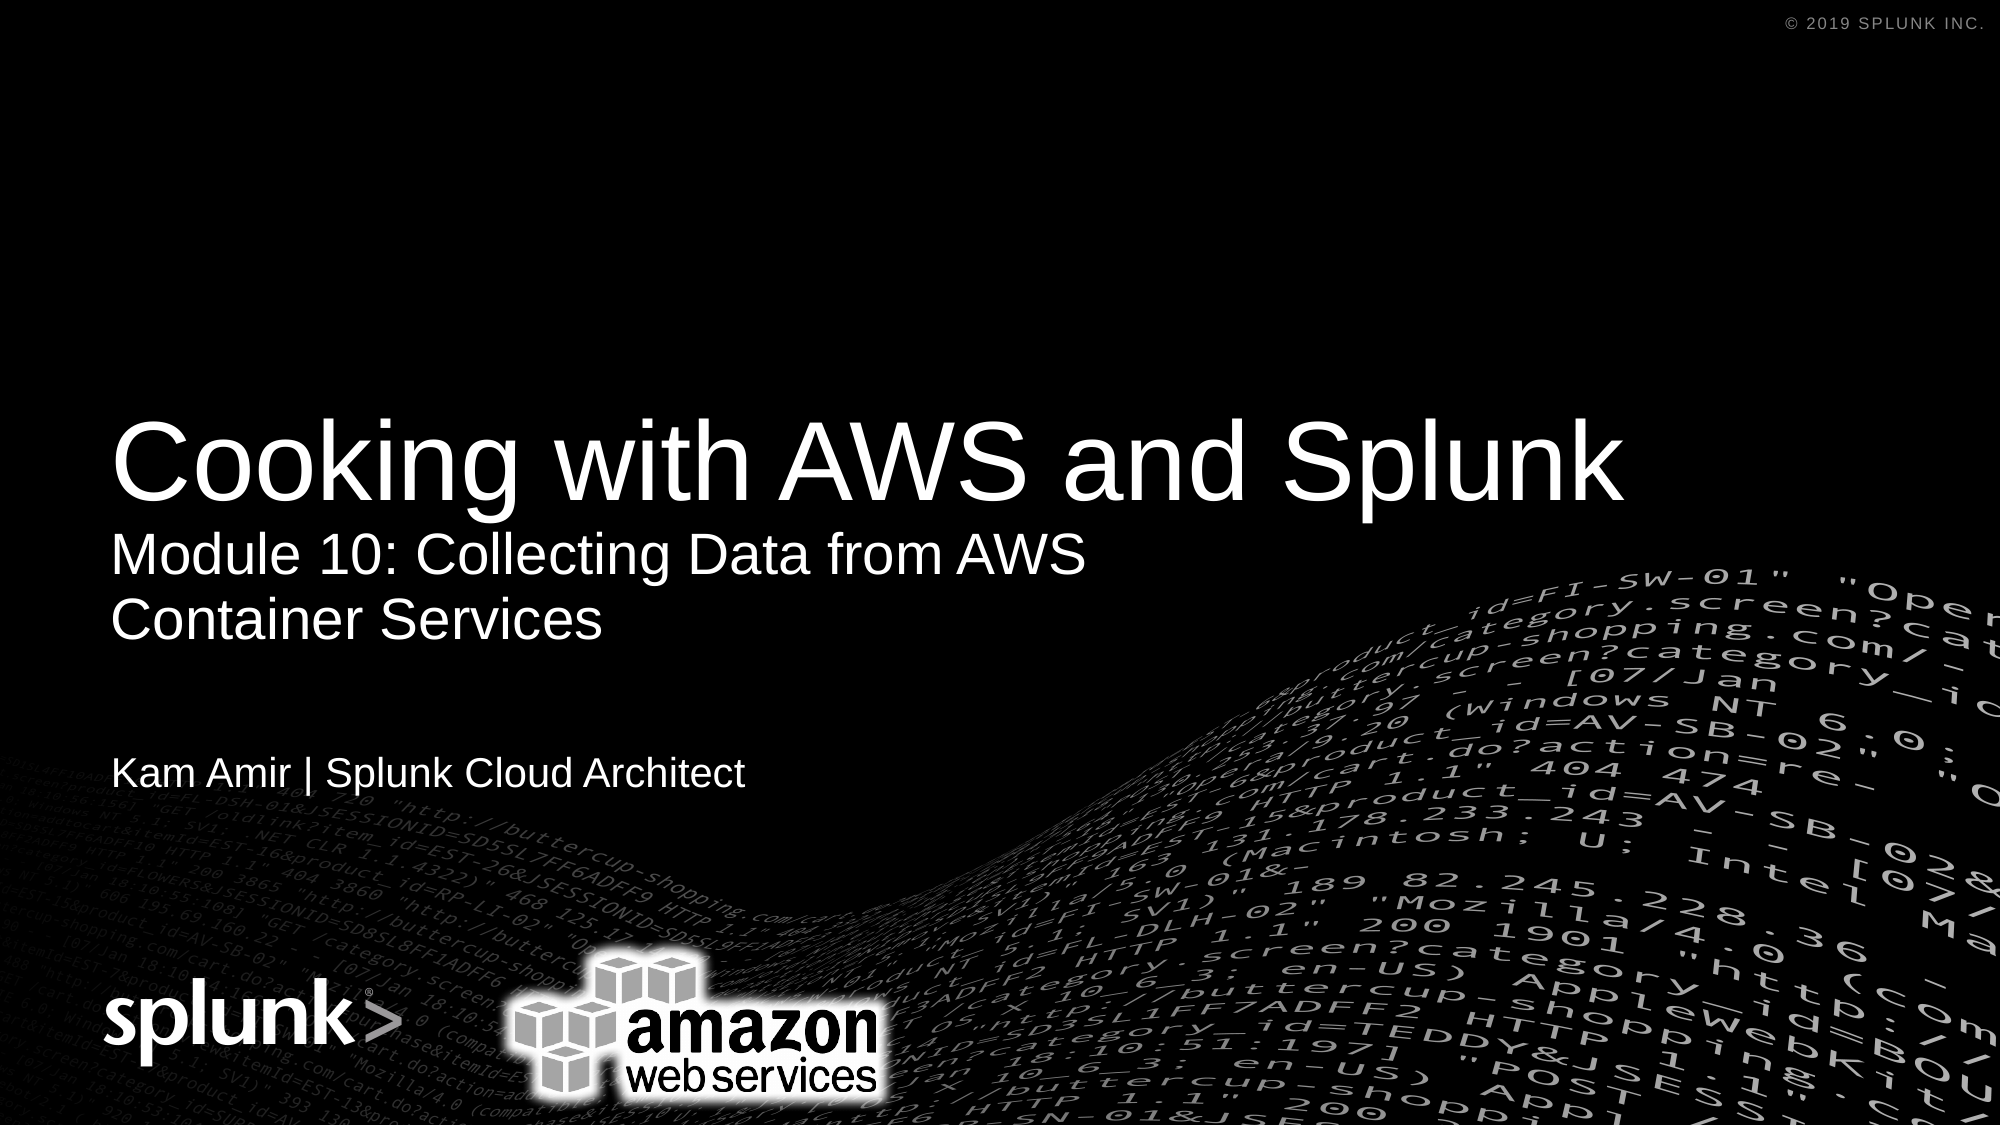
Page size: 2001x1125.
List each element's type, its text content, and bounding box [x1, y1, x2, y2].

list Module 10: Collecting Data from AWS Container Services [110, 523, 1281, 686]
list Kam Amir | Splunk Cloud Architect [110, 720, 1281, 828]
title Cooking with AWS and Splunk [110, 51, 1879, 524]
picture [0, 0, 2000, 1125]
